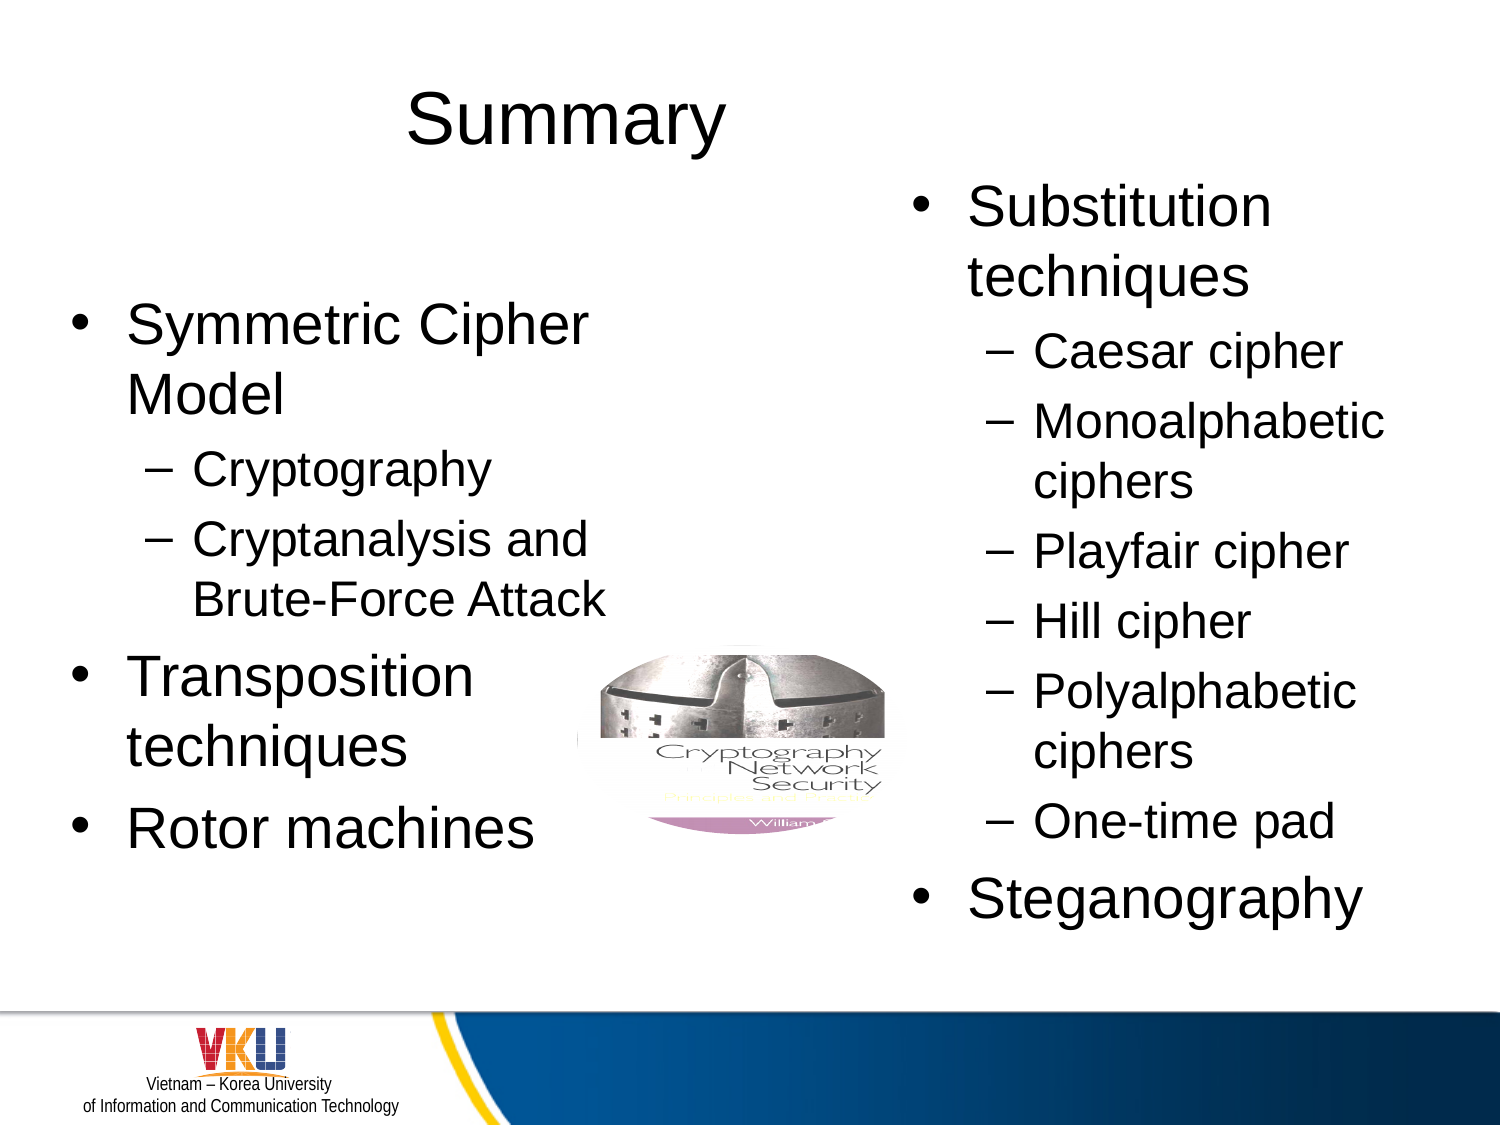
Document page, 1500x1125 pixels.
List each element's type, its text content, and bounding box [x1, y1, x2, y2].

list Substitution techniques Caesar cipher Monoalphabetic ciphers Playfair cipher Hill cipher Polyalphabetic ciphers One-time pad Steganography [896, 160, 1482, 933]
title Summary [75, 45, 1058, 185]
list Symmetric Cipher Model Cryptography Cryptanalysis and Brute-Force Attack Transposition techniques Rotor machines [55, 278, 641, 1004]
picture [0, 1011, 1500, 1125]
picture [576, 644, 908, 835]
